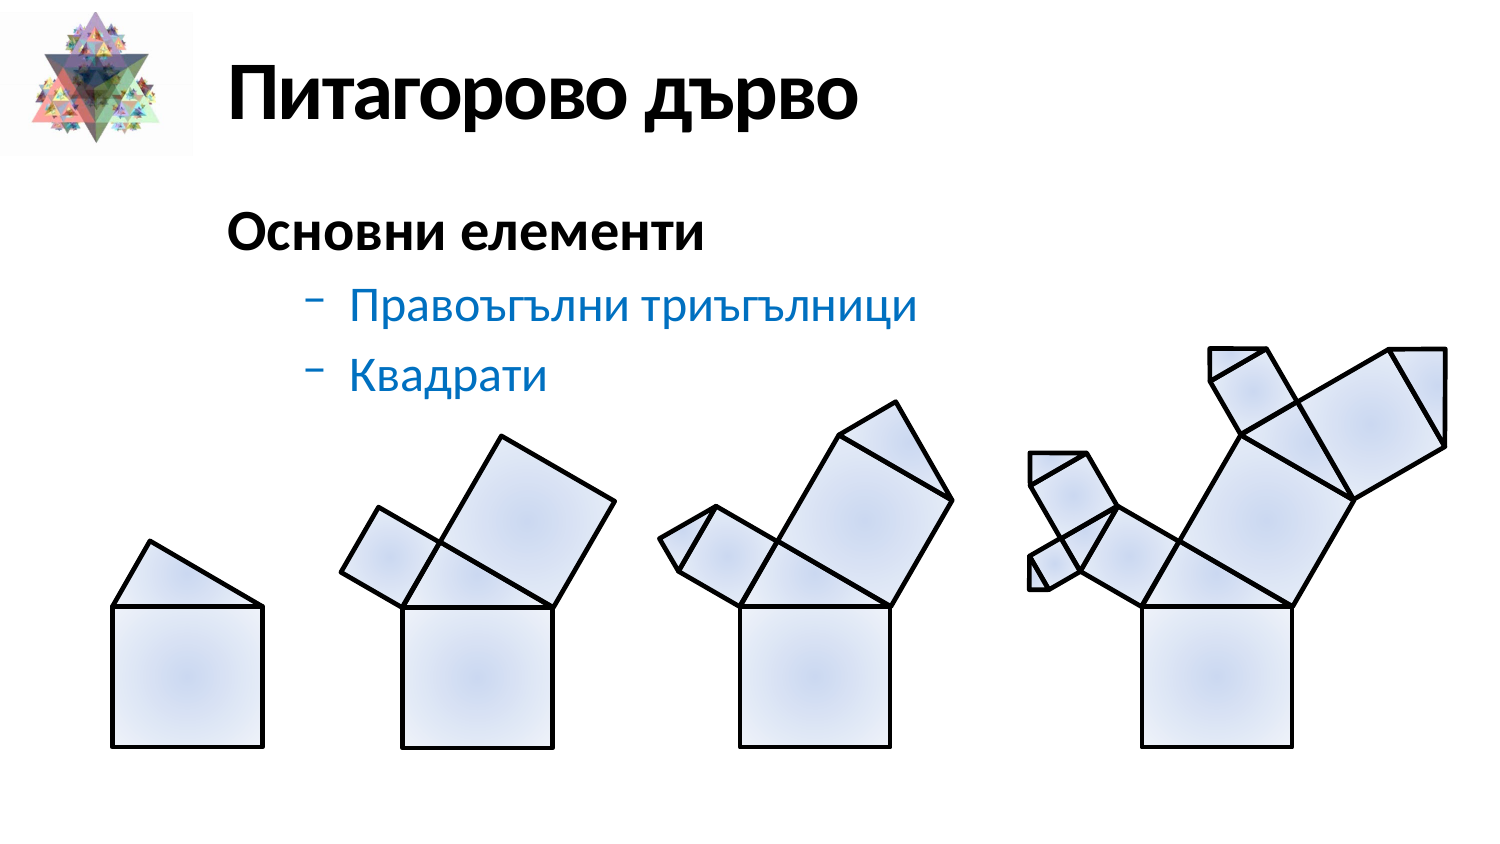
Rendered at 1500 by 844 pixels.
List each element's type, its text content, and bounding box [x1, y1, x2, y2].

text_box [112, 540, 263, 748]
text_box [338, 505, 440, 608]
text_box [1141, 540, 1293, 748]
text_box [1215, 405, 1347, 587]
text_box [739, 540, 891, 748]
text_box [813, 405, 945, 587]
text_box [1033, 438, 1100, 529]
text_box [1077, 496, 1154, 601]
title Питагорово дърво [212, 21, 1500, 150]
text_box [1213, 334, 1280, 425]
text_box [402, 541, 553, 749]
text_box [1335, 334, 1449, 490]
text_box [1027, 541, 1068, 595]
text_box [439, 433, 617, 604]
list Основни елементи Правоъгълни триъгълници Квадрати [212, 184, 1500, 797]
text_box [675, 496, 752, 601]
picture [0, 12, 193, 156]
